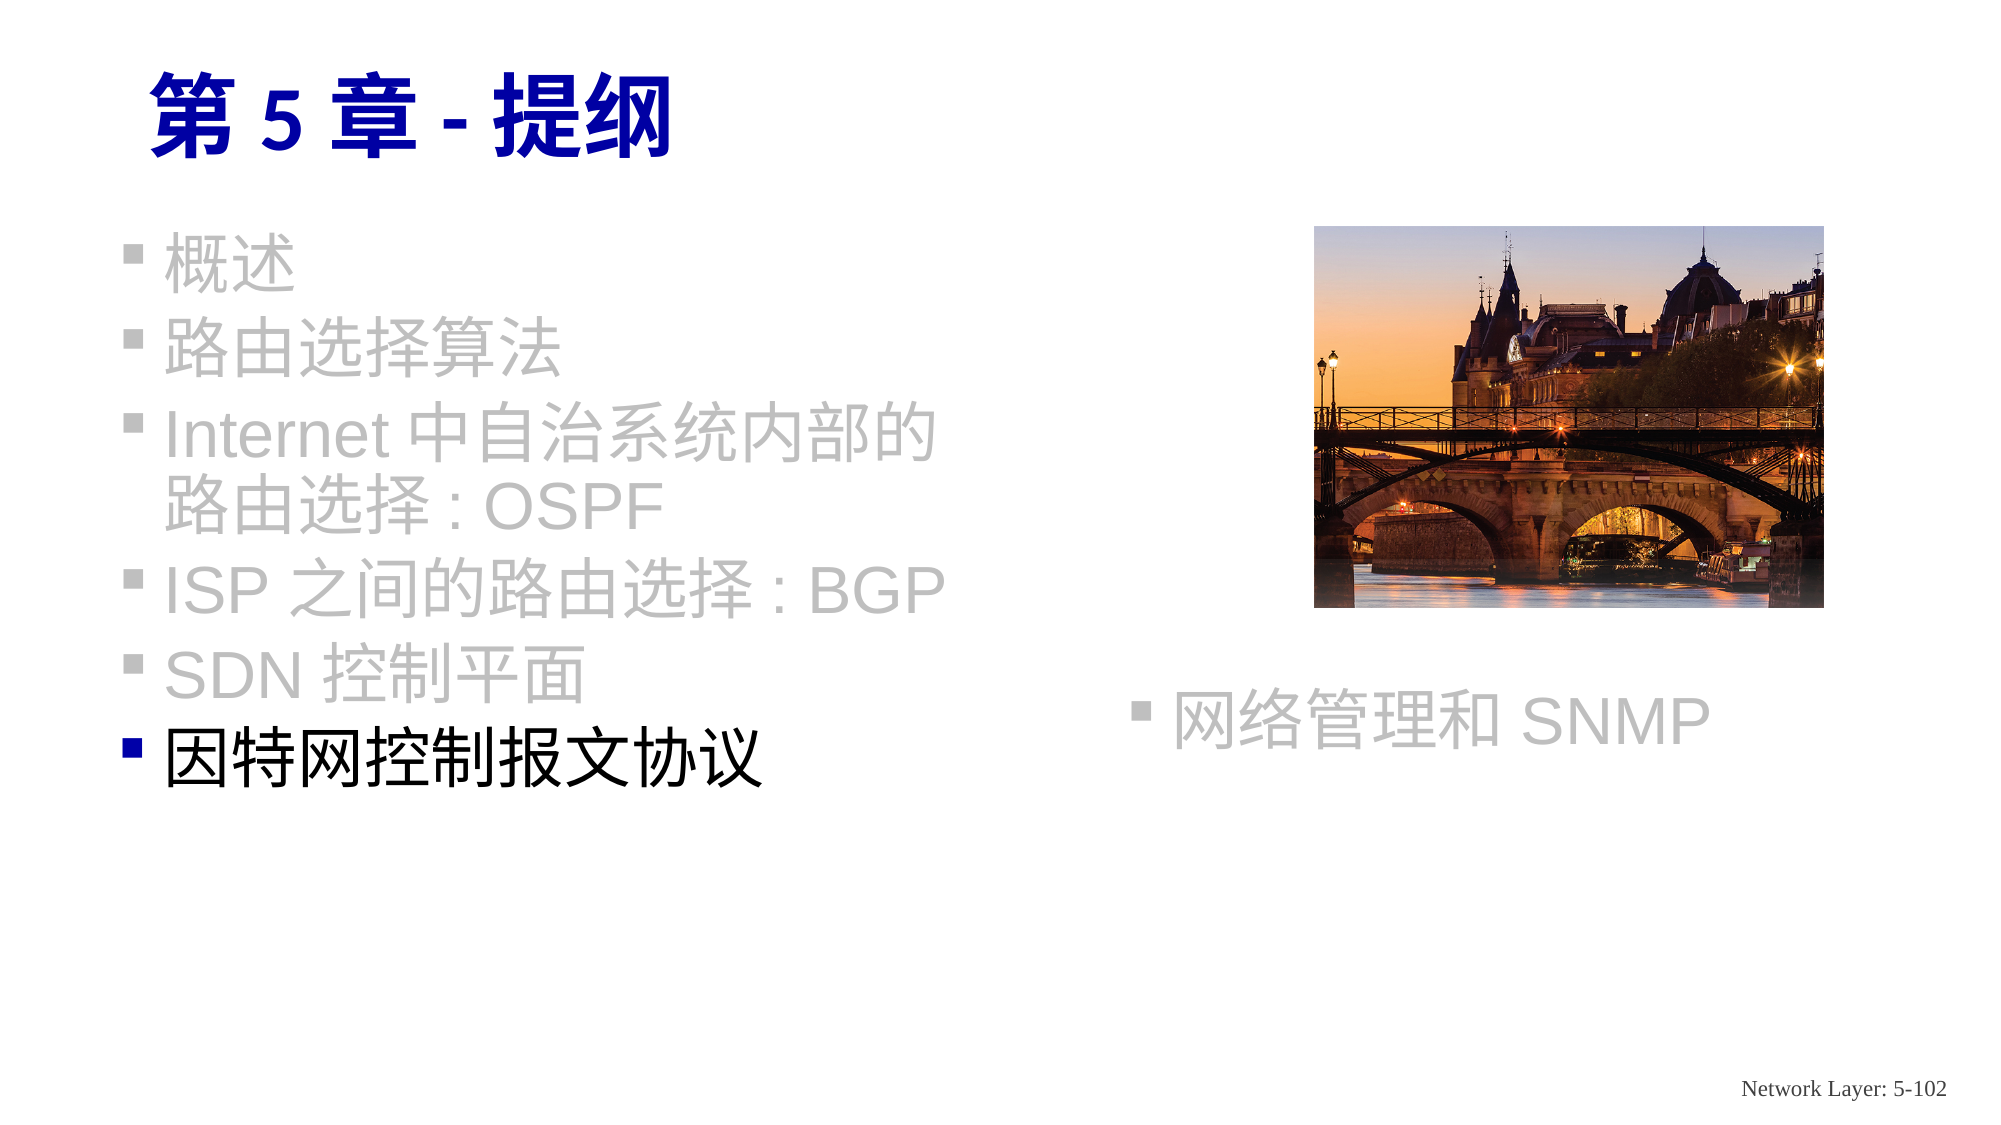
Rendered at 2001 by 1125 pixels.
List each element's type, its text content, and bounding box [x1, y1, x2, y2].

title 第5章-提纲 [131, 47, 1856, 195]
text_box 概述 路由选择算法 Internet中自治系统内部的路由选择: OSPF ISP之间的路由选择: BGP SDN控制平面 因特网控制报文协议 [102, 223, 1017, 1050]
text_box 网络管理和SNMP [1109, 679, 1941, 998]
picture [1314, 226, 1824, 608]
slide_number Network Layer: 5-102 [1512, 1056, 1963, 1117]
